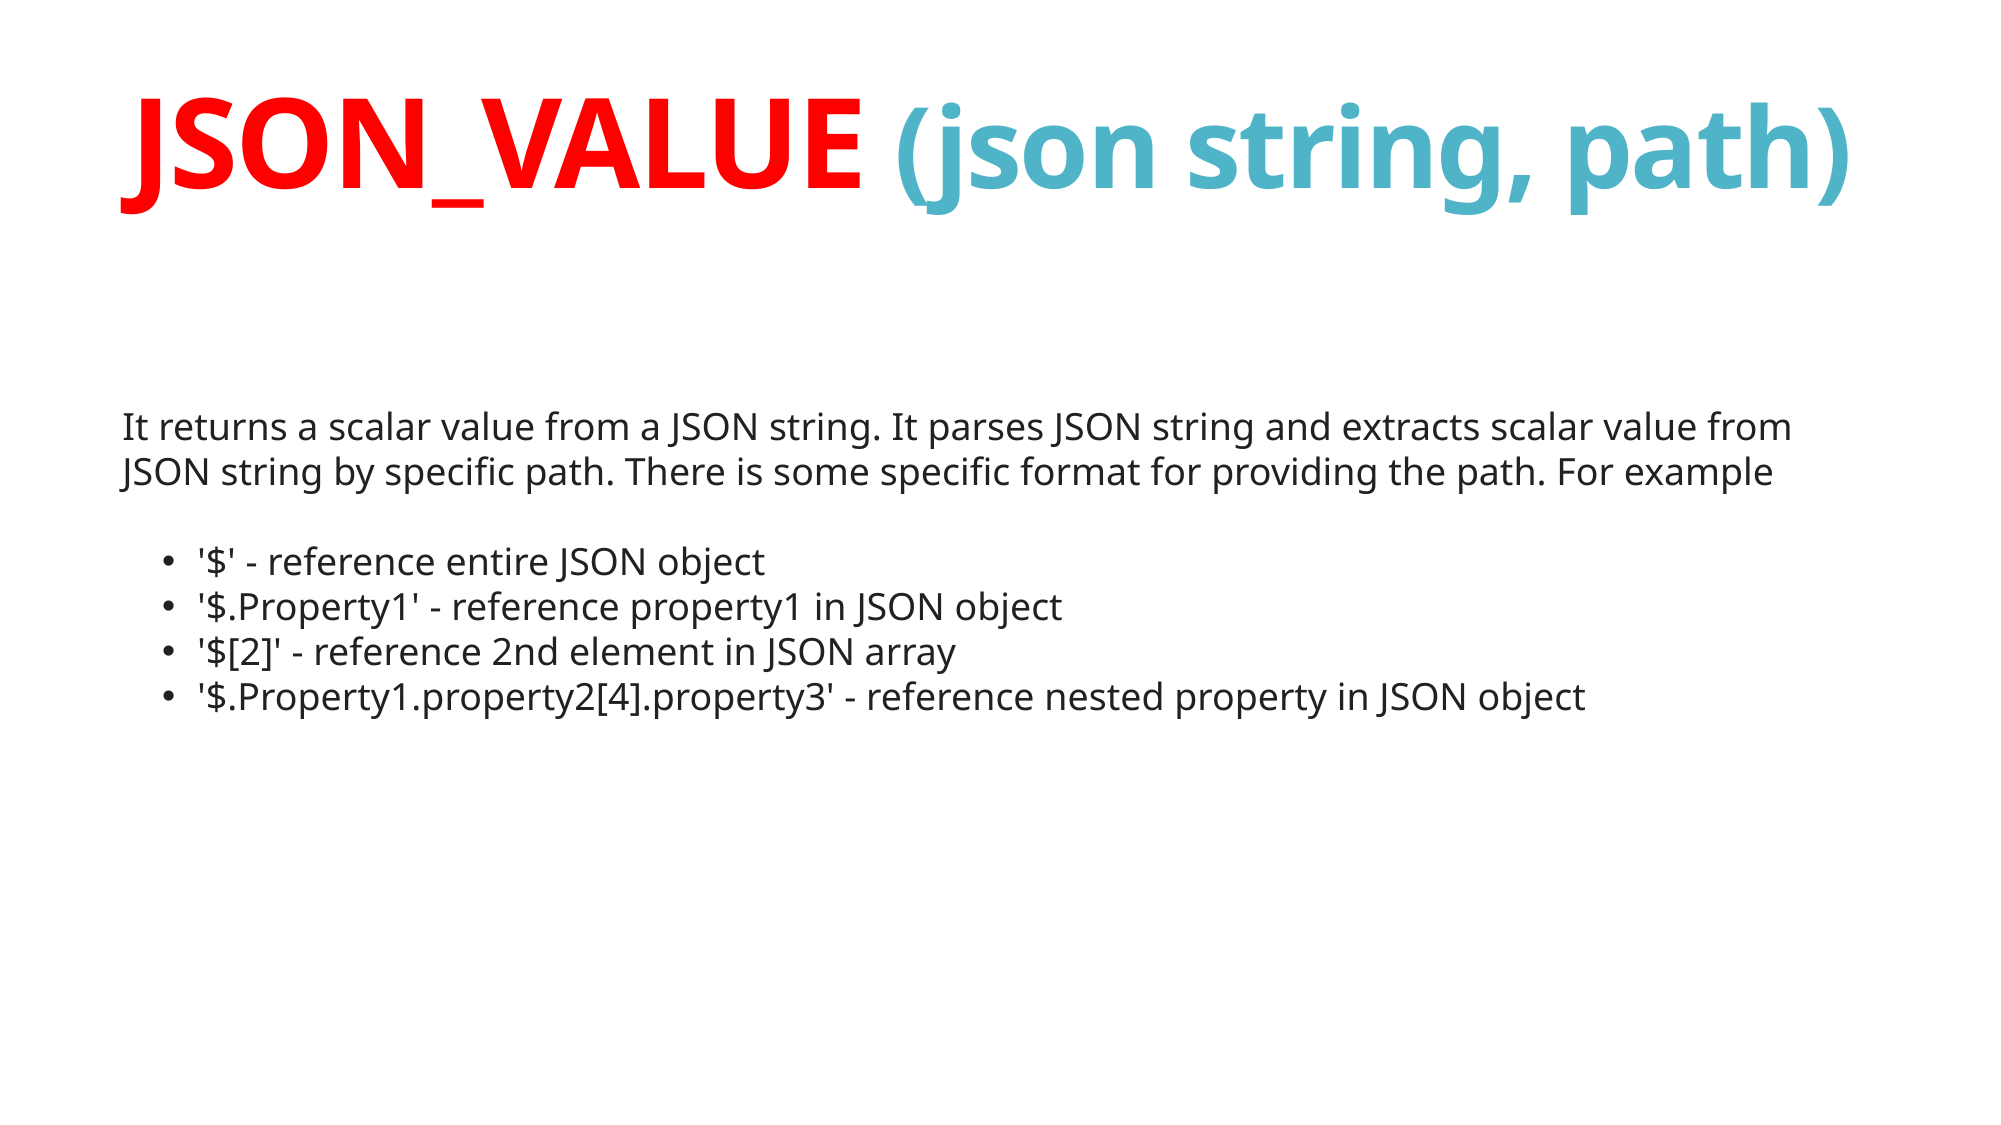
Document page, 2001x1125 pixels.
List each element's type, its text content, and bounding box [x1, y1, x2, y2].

text_box It returns a scalar value from a JSON string. It parses JSON string and extracts scalar value from JSON string by specific path. There is some specific format for providing the path. For example '$' - reference entire JSON object '$.Property1' - reference property1 in JSON object '$[2]' - reference 2nd element in JSON array '$.Property1.property2[4].property3' - reference nested property in JSON object [107, 395, 1875, 725]
title JSON_VALUE (json string, path) [107, 81, 1875, 354]
